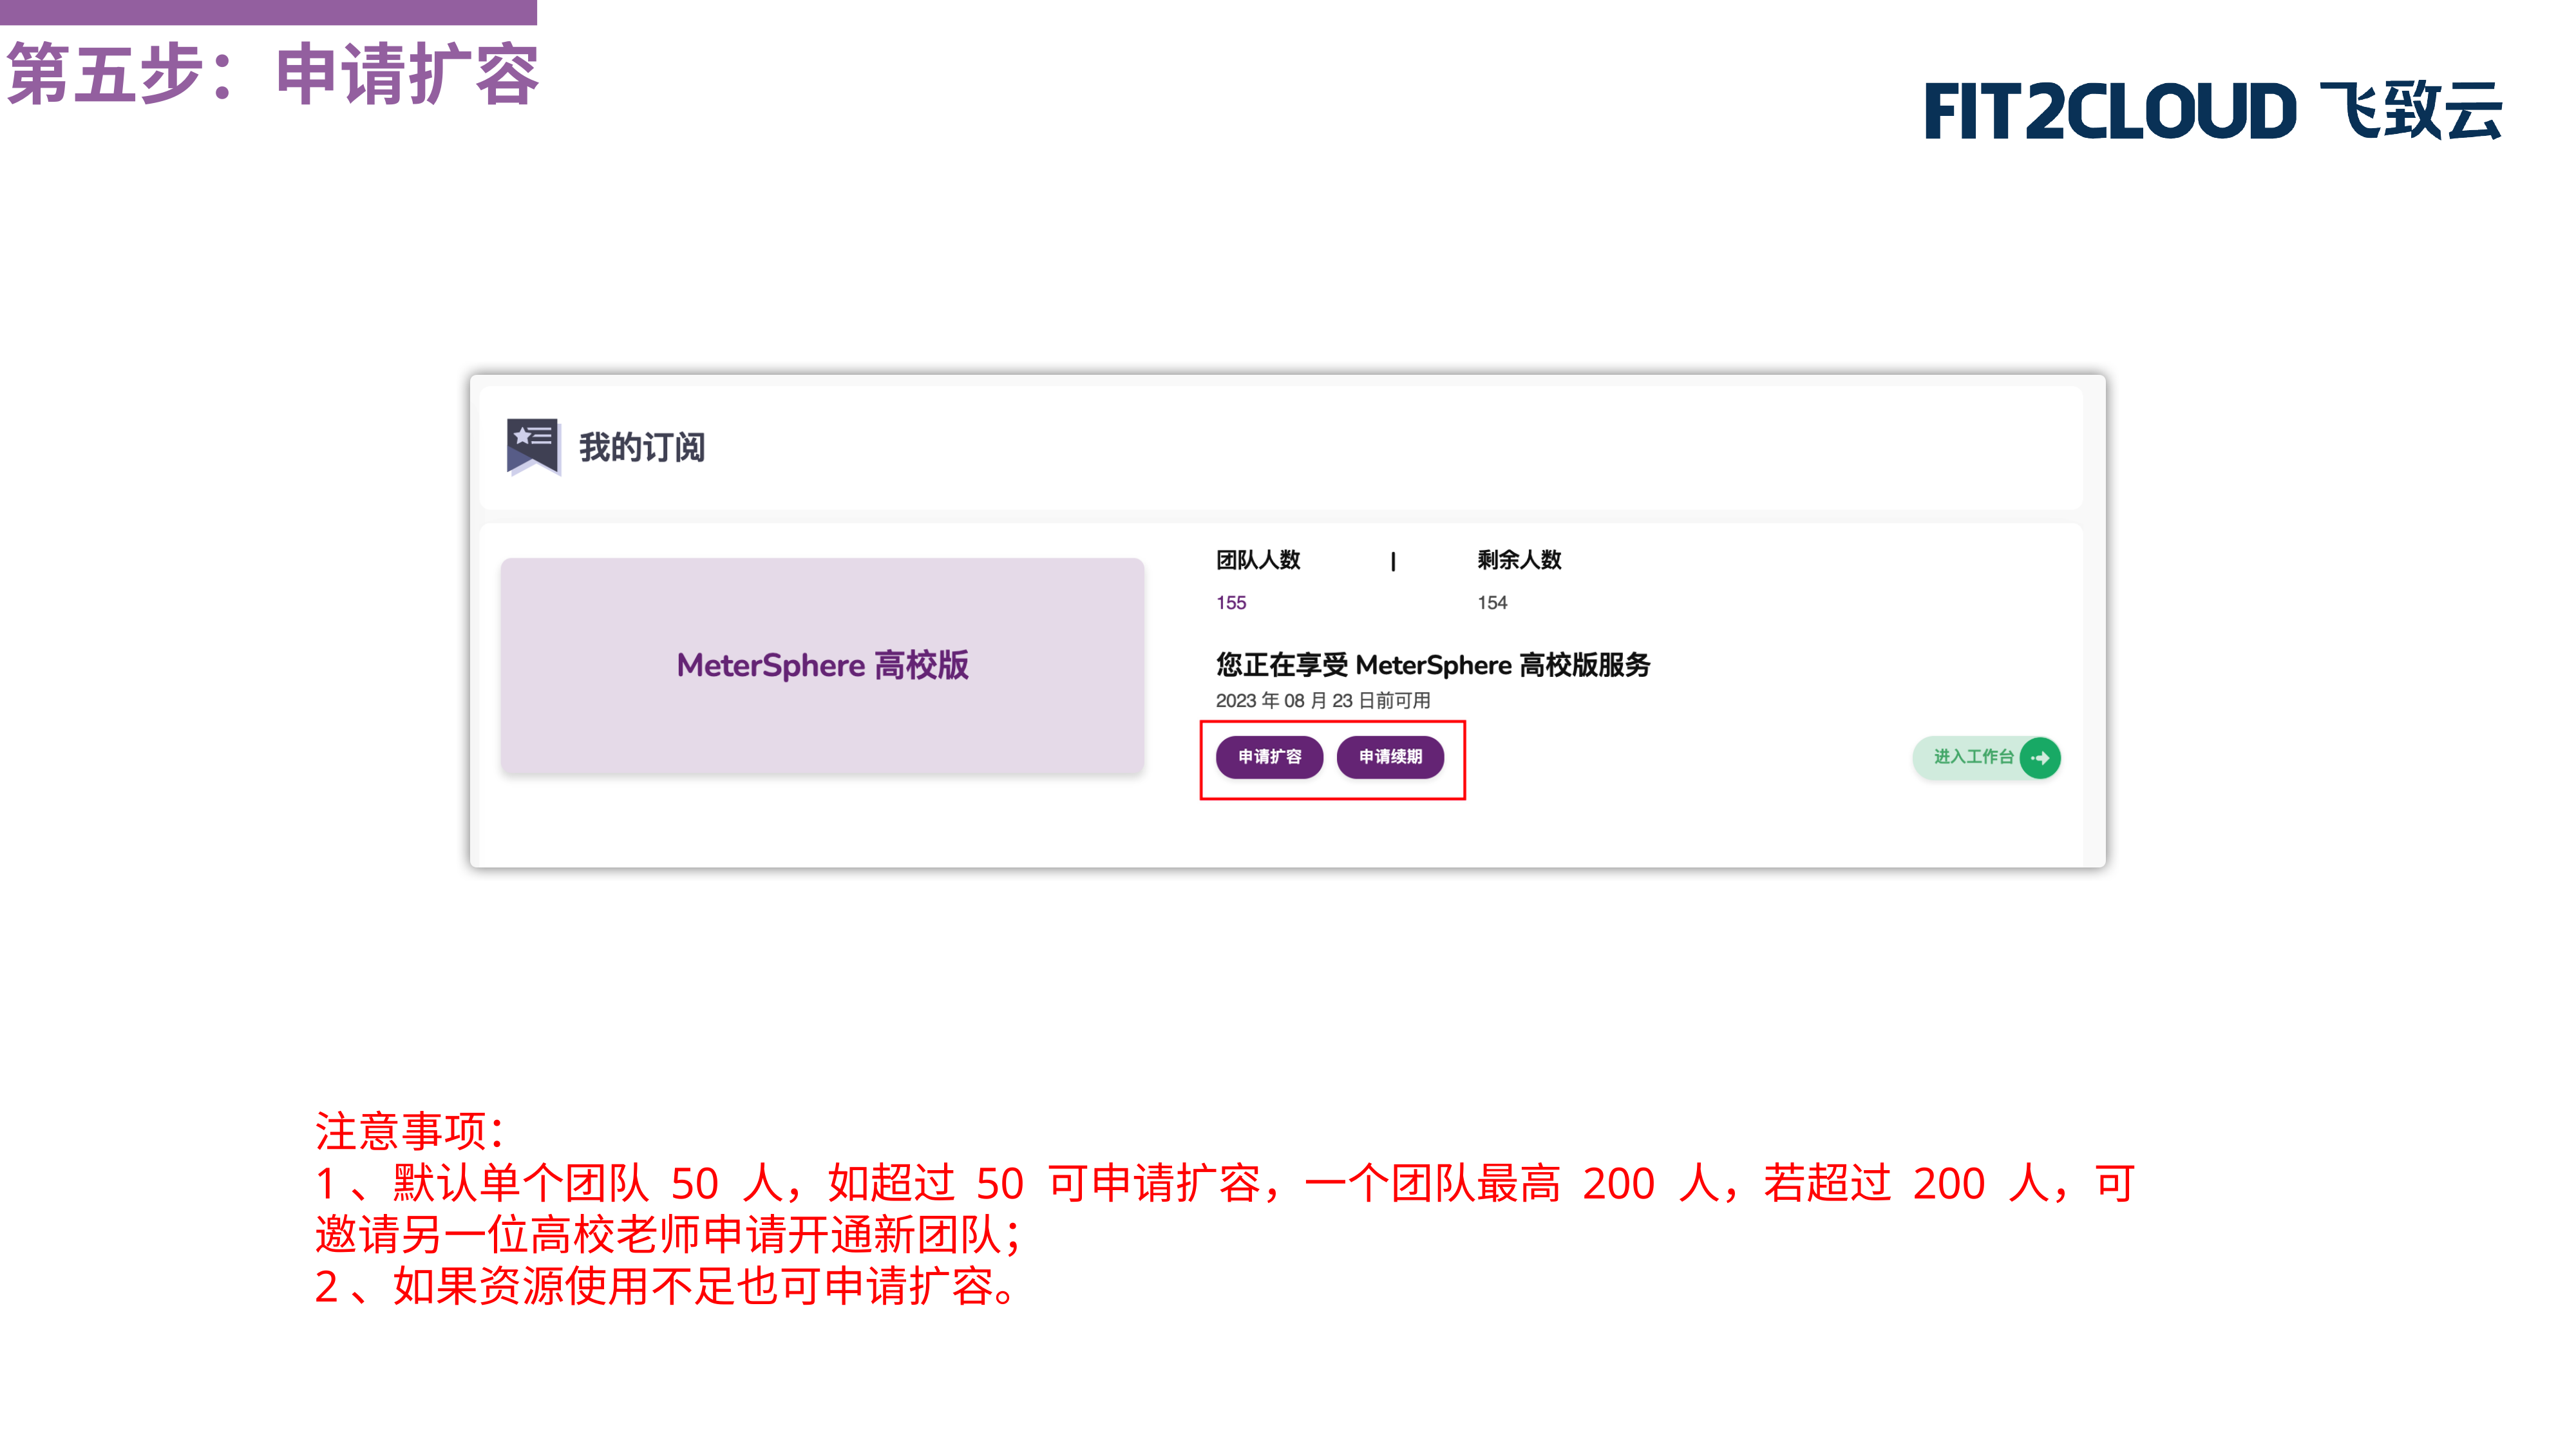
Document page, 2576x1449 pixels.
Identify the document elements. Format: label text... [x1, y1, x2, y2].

text_box 第五步：申请扩容 [4, 32, 773, 143]
picture [1926, 80, 2503, 140]
text_box [0, 0, 538, 26]
picture [457, 361, 2119, 882]
text_box 注意事项： 1、默认单个团队 50 人，如超过 50 可申请扩容，一个团队最高 200 人，若超过 200 人，可邀请另一位高校老师申请开通新团队； 2、如果资源使用不足也可申请扩容。 [305, 1099, 2175, 1316]
